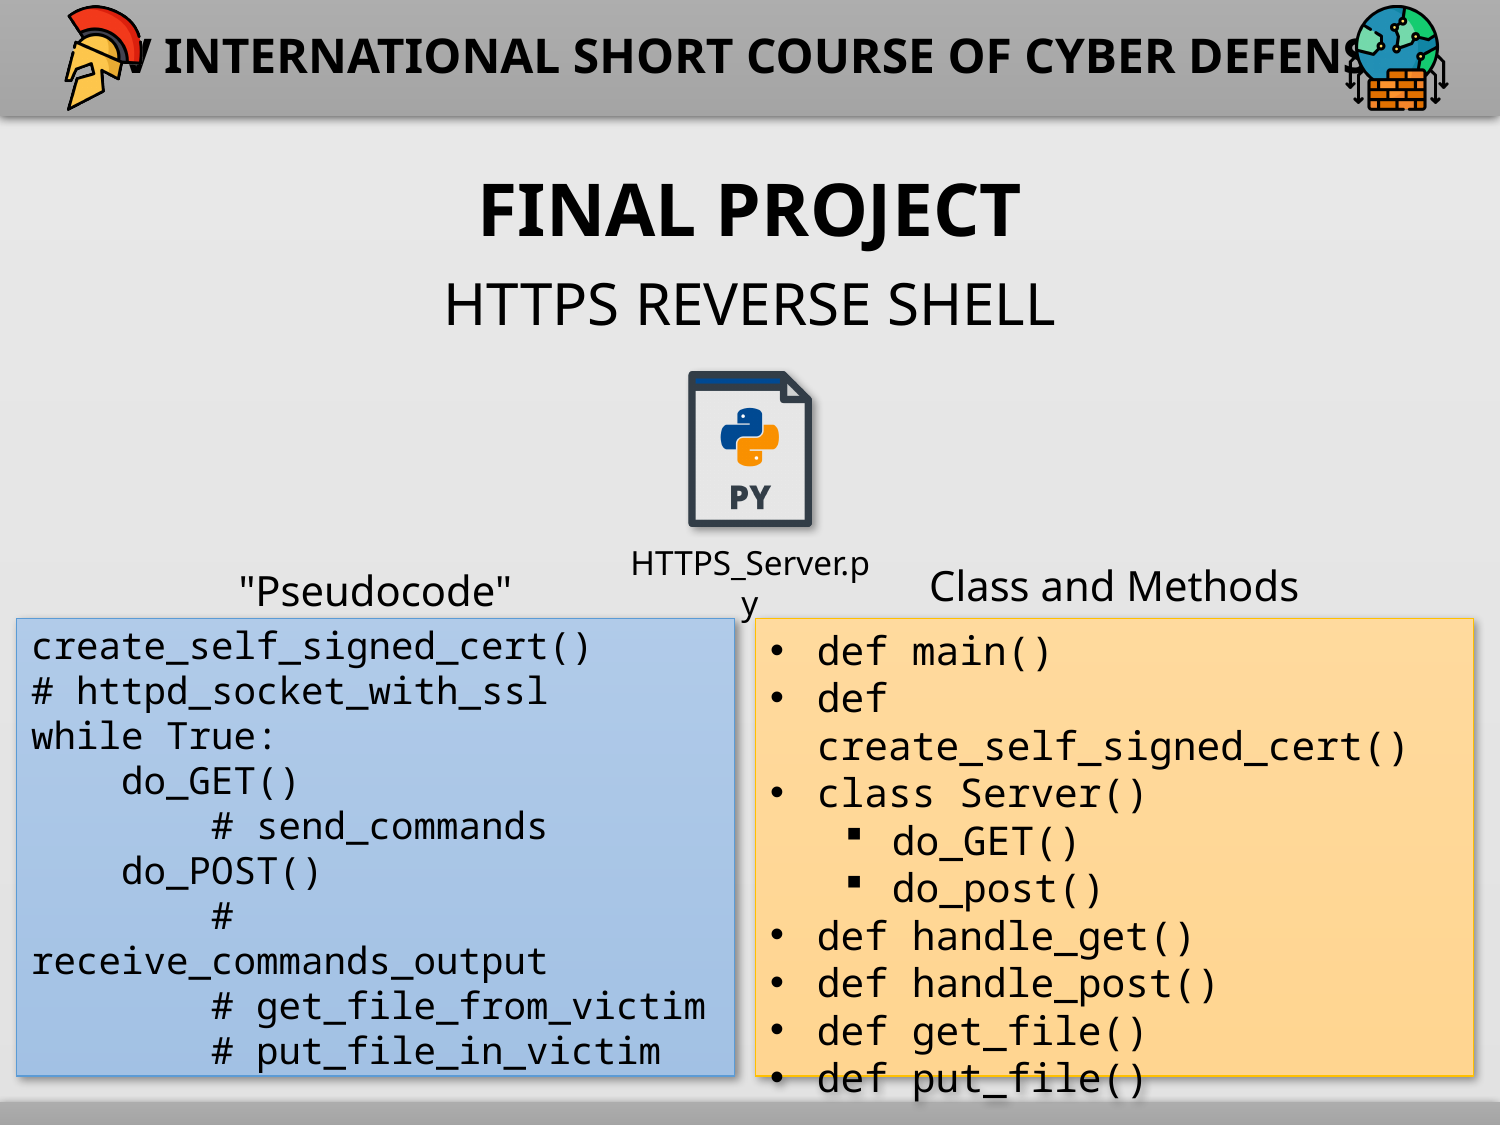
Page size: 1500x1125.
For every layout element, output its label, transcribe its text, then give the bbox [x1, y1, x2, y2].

picture [1344, 5, 1450, 111]
text_box "Pseudocode" [173, 557, 578, 623]
text_box create_self_signed_cert() # httpd_socket_with_ssl while True: do_GET() # send_commands do_POST() # receive_commands_output # get_file_from_victim # put_file_in_victim [16, 618, 735, 1077]
text_box Final project [0, 156, 1500, 259]
text_box Class and Methods [911, 552, 1317, 618]
text_box def main() def create_self_signed_cert() class Server() do_GET() do_post() def handle_get() def handle_post() def get_file() def put_file() [755, 618, 1474, 1077]
text_box HTTPS_Server.py [607, 534, 893, 630]
text_box HTTPS REVERSE SHELL [0, 259, 1500, 345]
picture [50, 5, 157, 111]
picture [672, 371, 828, 527]
